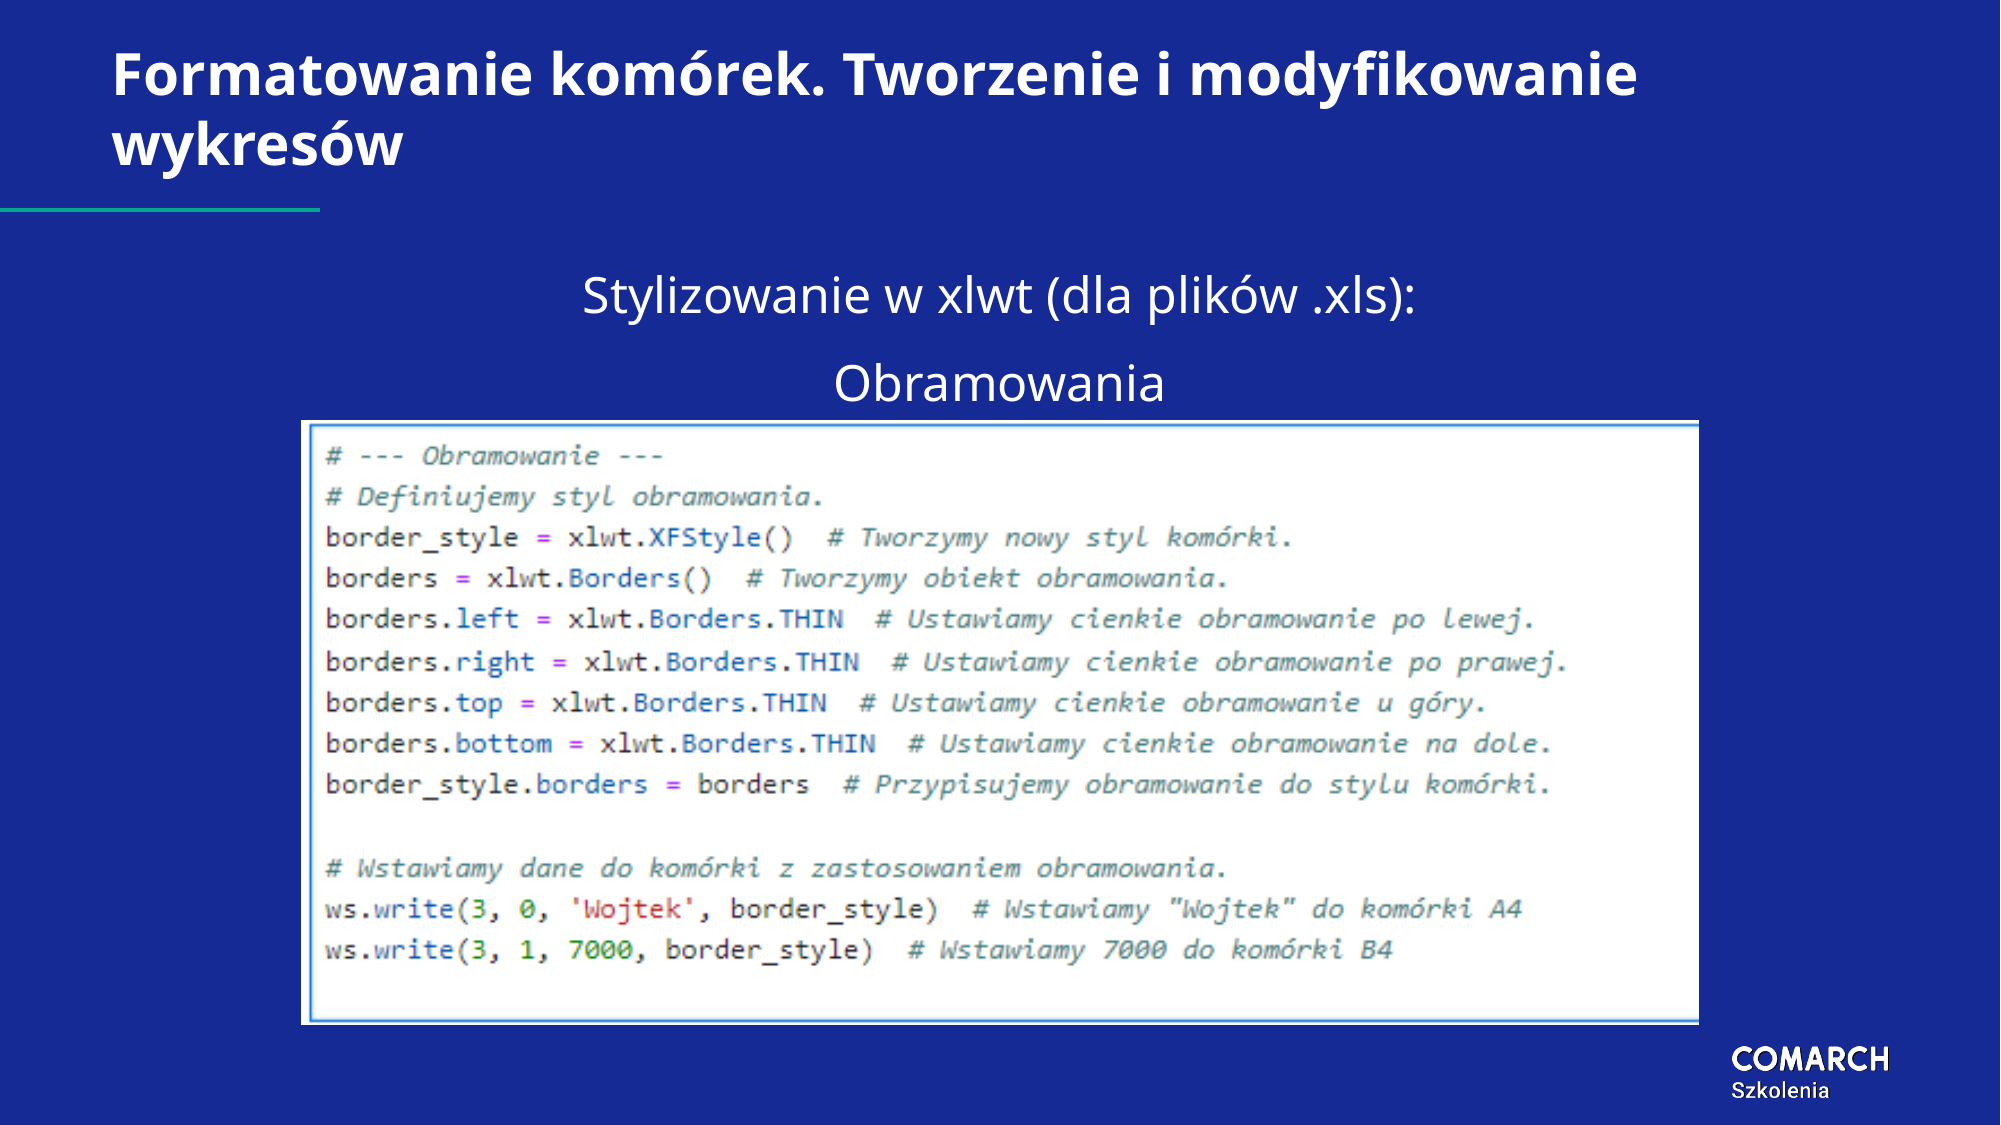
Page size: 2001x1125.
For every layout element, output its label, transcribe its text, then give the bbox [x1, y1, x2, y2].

picture [1732, 1046, 1889, 1098]
picture [301, 420, 1699, 1025]
list Stylizowanie w xlwt (dla plików .xls): Obramowania [111, 243, 1889, 1000]
title Formatowanie komórek. Tworzenie i modyfikowanie wykresów [111, 0, 1889, 185]
